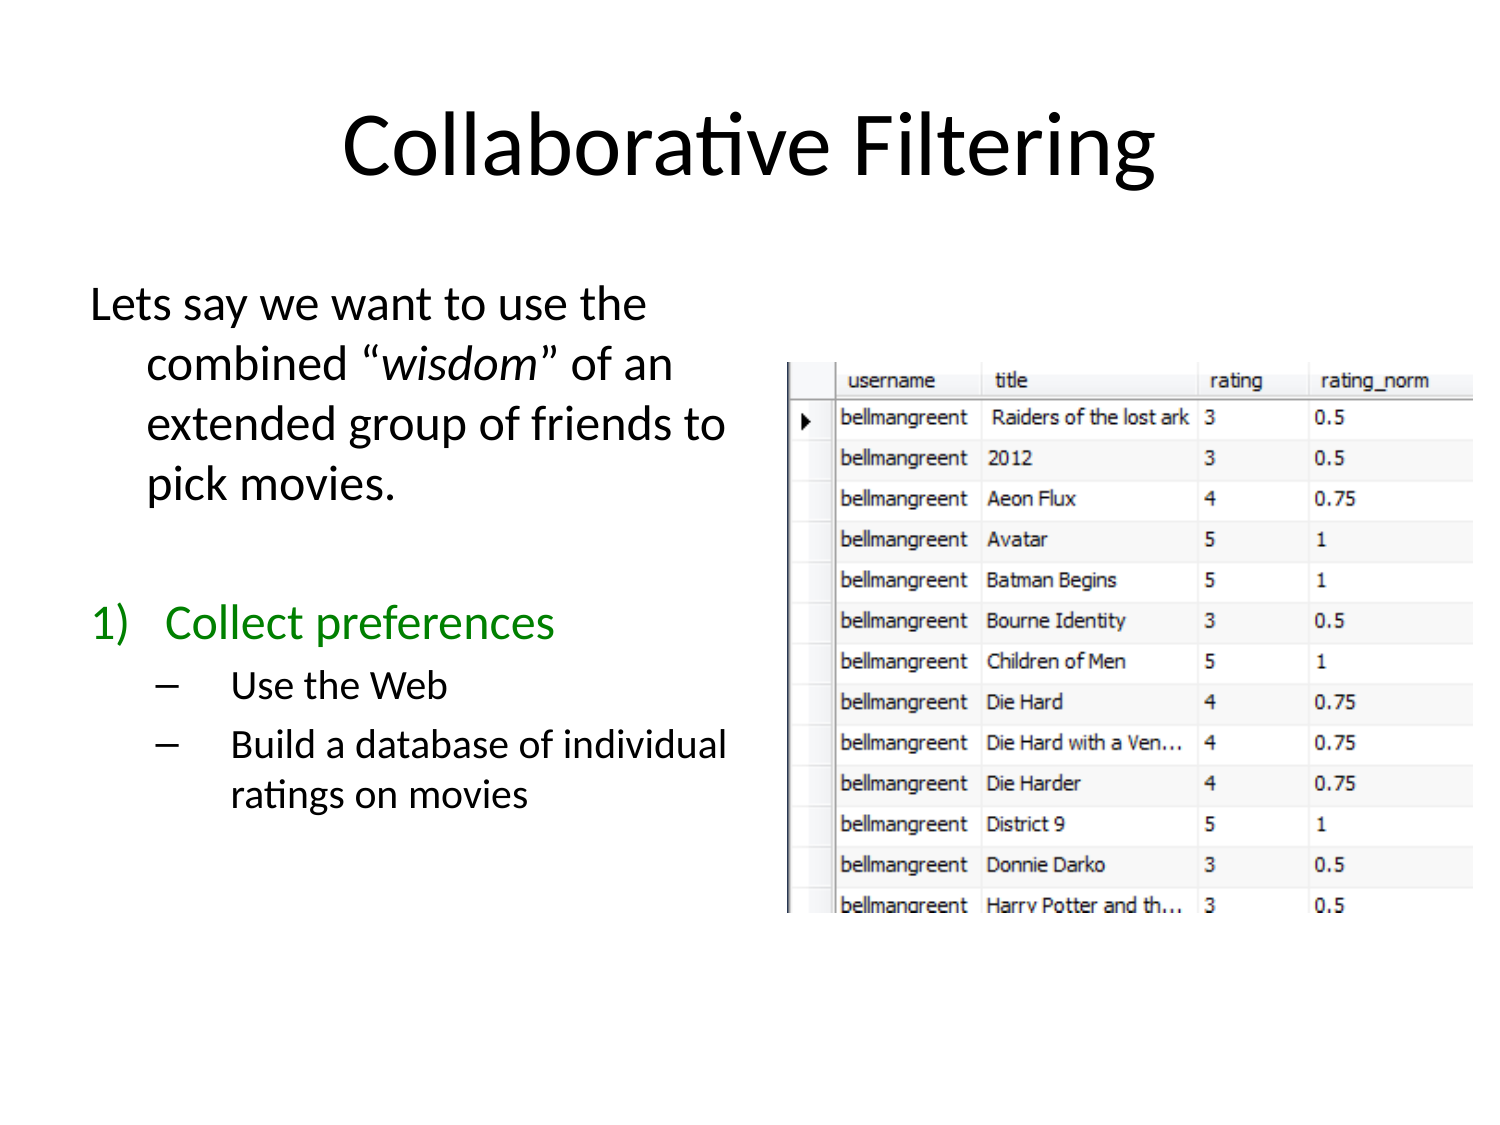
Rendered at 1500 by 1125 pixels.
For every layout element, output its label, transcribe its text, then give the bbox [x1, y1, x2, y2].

picture [787, 362, 1473, 913]
list Lets say we want to use the combined “wisdom” of an extended group of friends to pick movies. Collect preferences Use the Web Build a database of individual ratings on movies [75, 262, 813, 1005]
title Collaborative Filtering [75, 45, 1425, 233]
